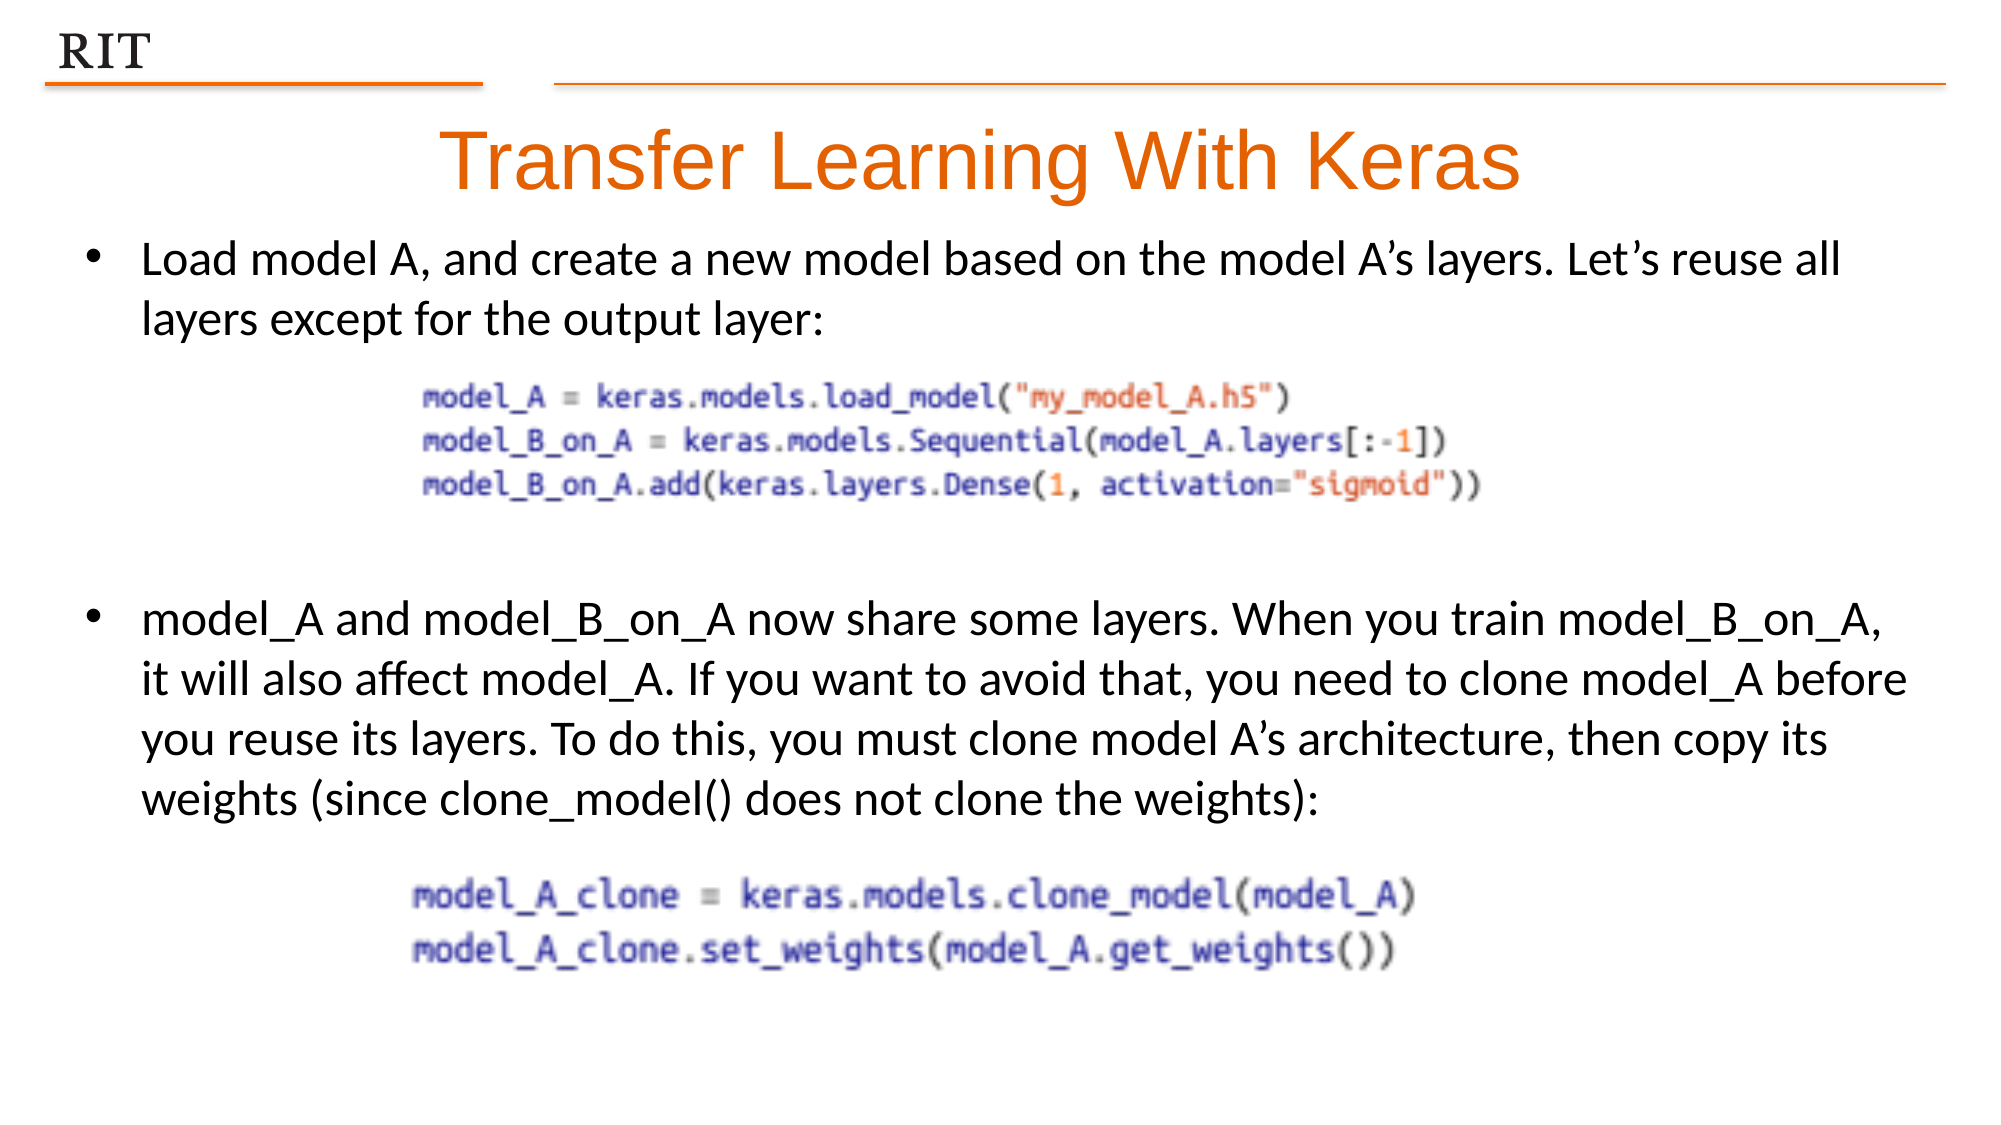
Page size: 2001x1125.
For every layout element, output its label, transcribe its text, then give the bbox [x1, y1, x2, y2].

title Transfer Learning With Keras [92, 114, 1893, 198]
text_box Load model A, and create a new model based on the model A’s layers. Let’s reuse all layers except for the output layer: model_A and model_B_on_A now share some layers. When you train model_B_on_A, it will also affect model_A. If you want to avoid that, you need to clone model_A before you reuse its layers. To do this, you must clone model A’s architecture, then copy its weights (since clone_model() does not clone the weights): [64, 205, 1932, 1019]
picture [406, 368, 1509, 515]
picture [406, 859, 1437, 980]
